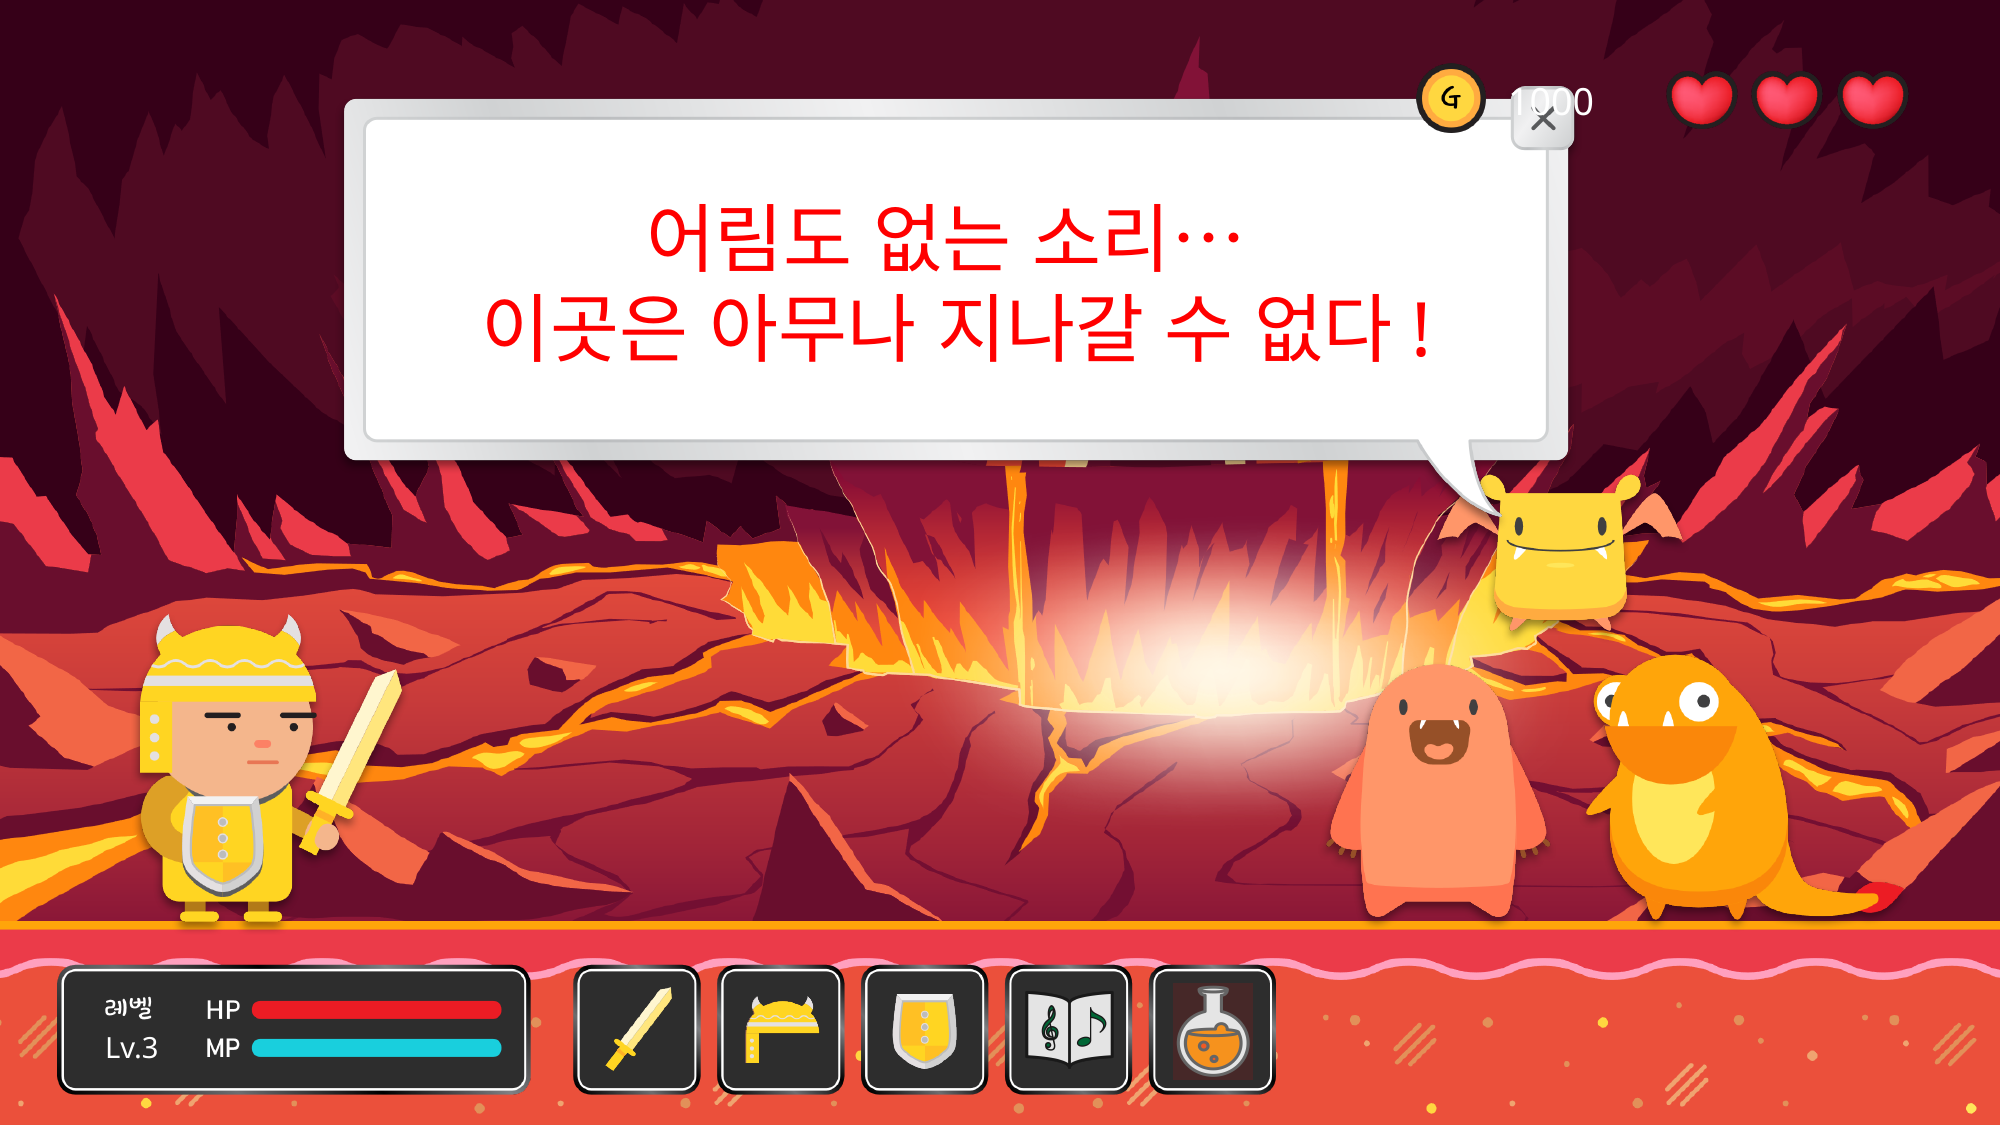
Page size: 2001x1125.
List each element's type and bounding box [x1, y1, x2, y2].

text_box [1666, 71, 1909, 129]
text_box [57, 964, 1276, 1095]
text_box [1416, 63, 1617, 133]
picture [0, 0, 2000, 1125]
